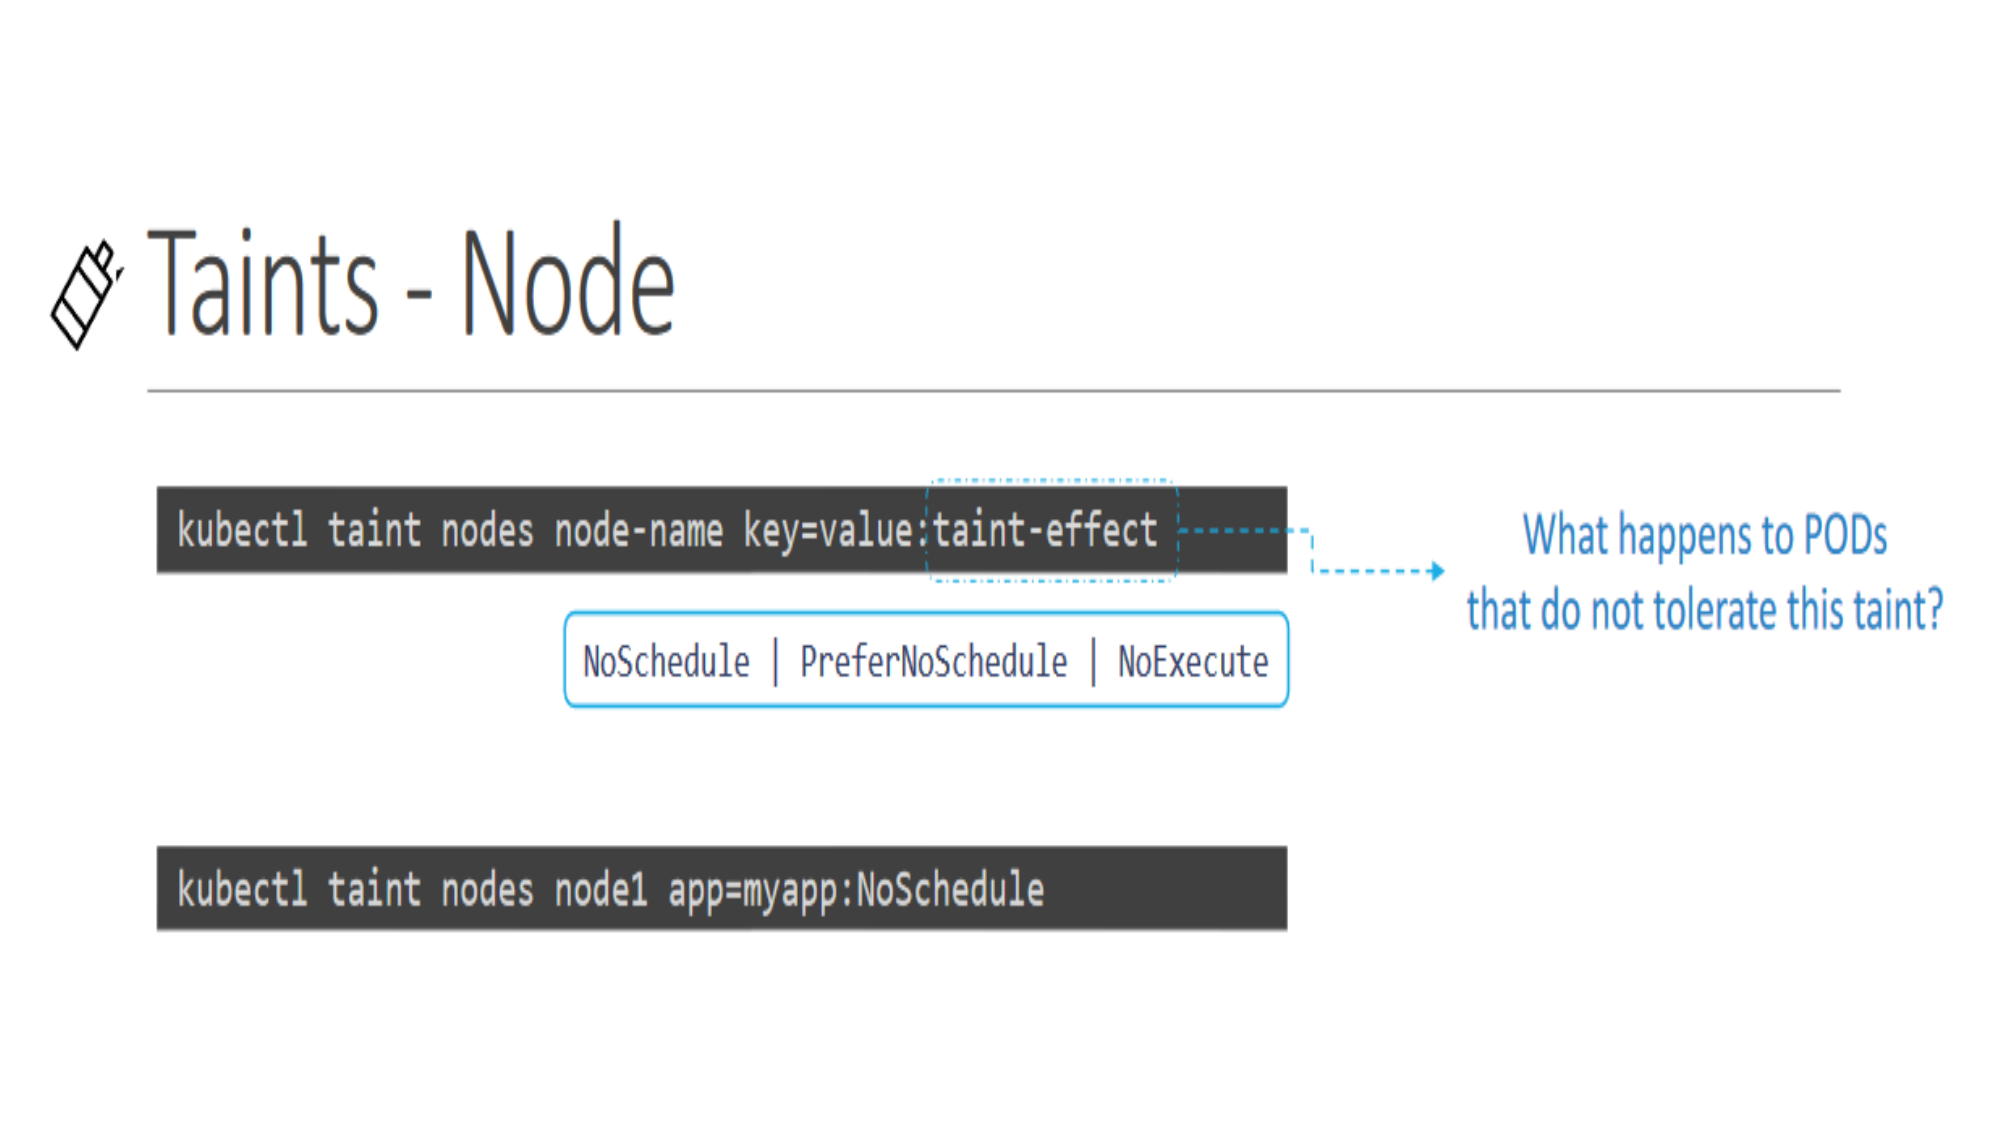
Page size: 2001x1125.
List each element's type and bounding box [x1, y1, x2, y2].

picture [0, 83, 2000, 1063]
